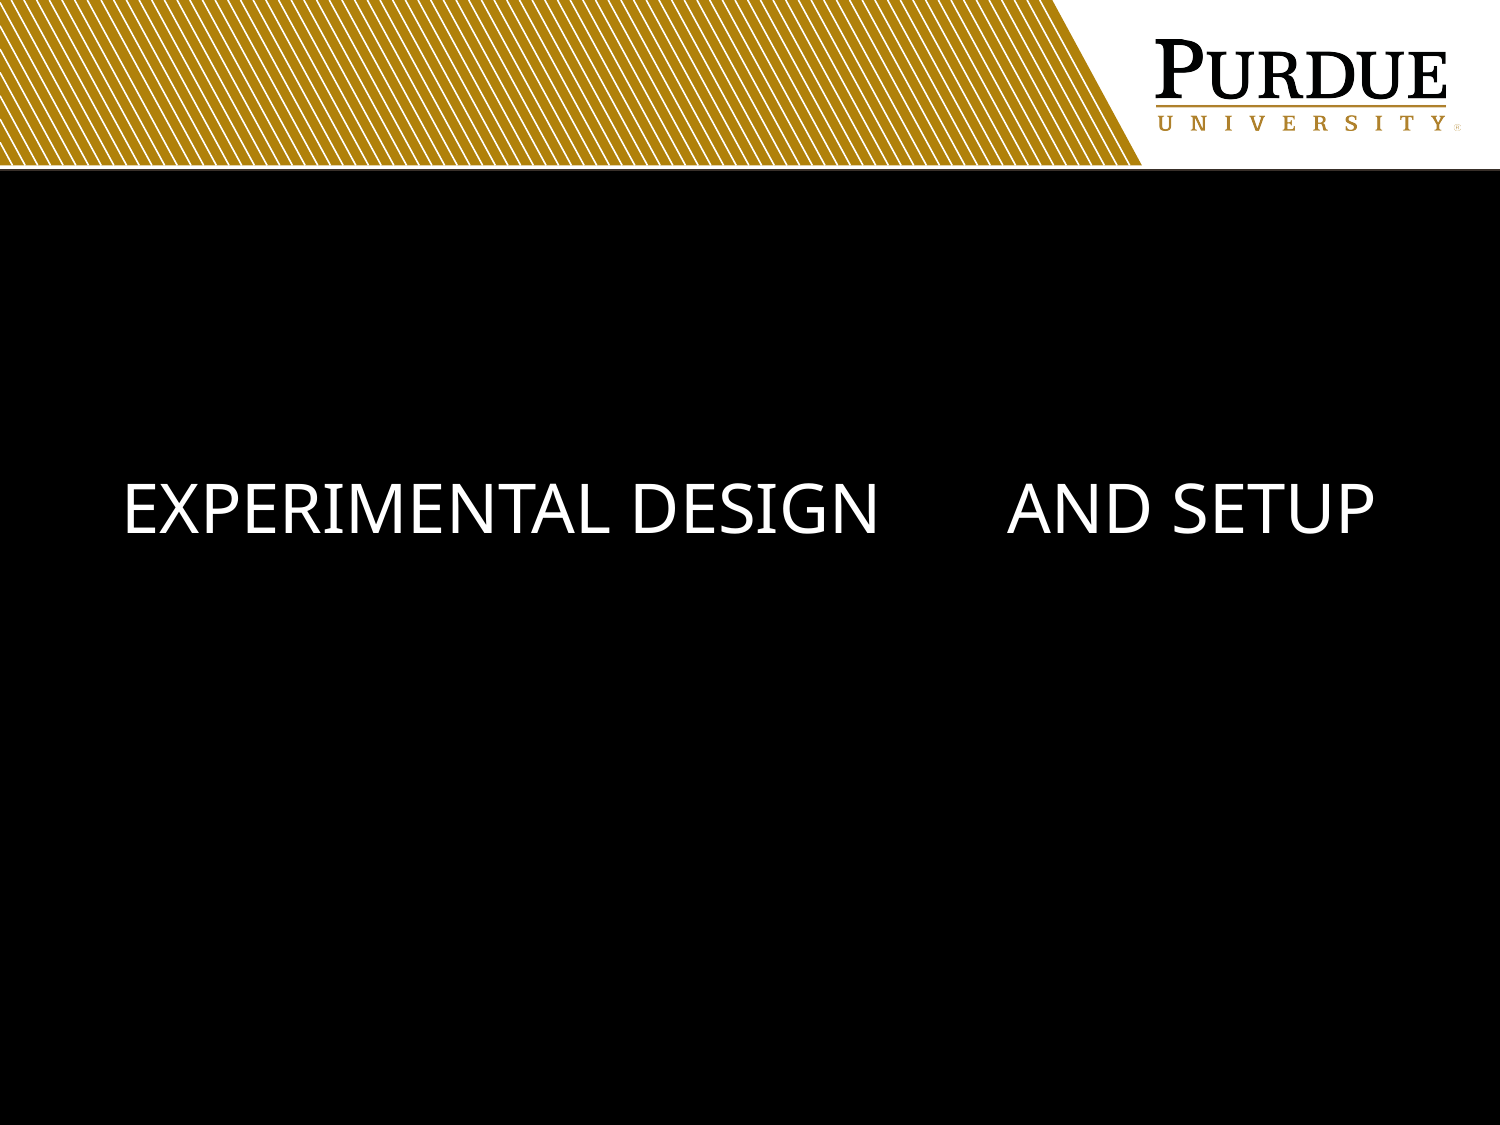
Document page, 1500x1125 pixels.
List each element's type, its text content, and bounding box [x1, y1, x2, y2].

title Experimental Design and Setup [107, 447, 1393, 731]
picture [1155, 39, 1461, 131]
